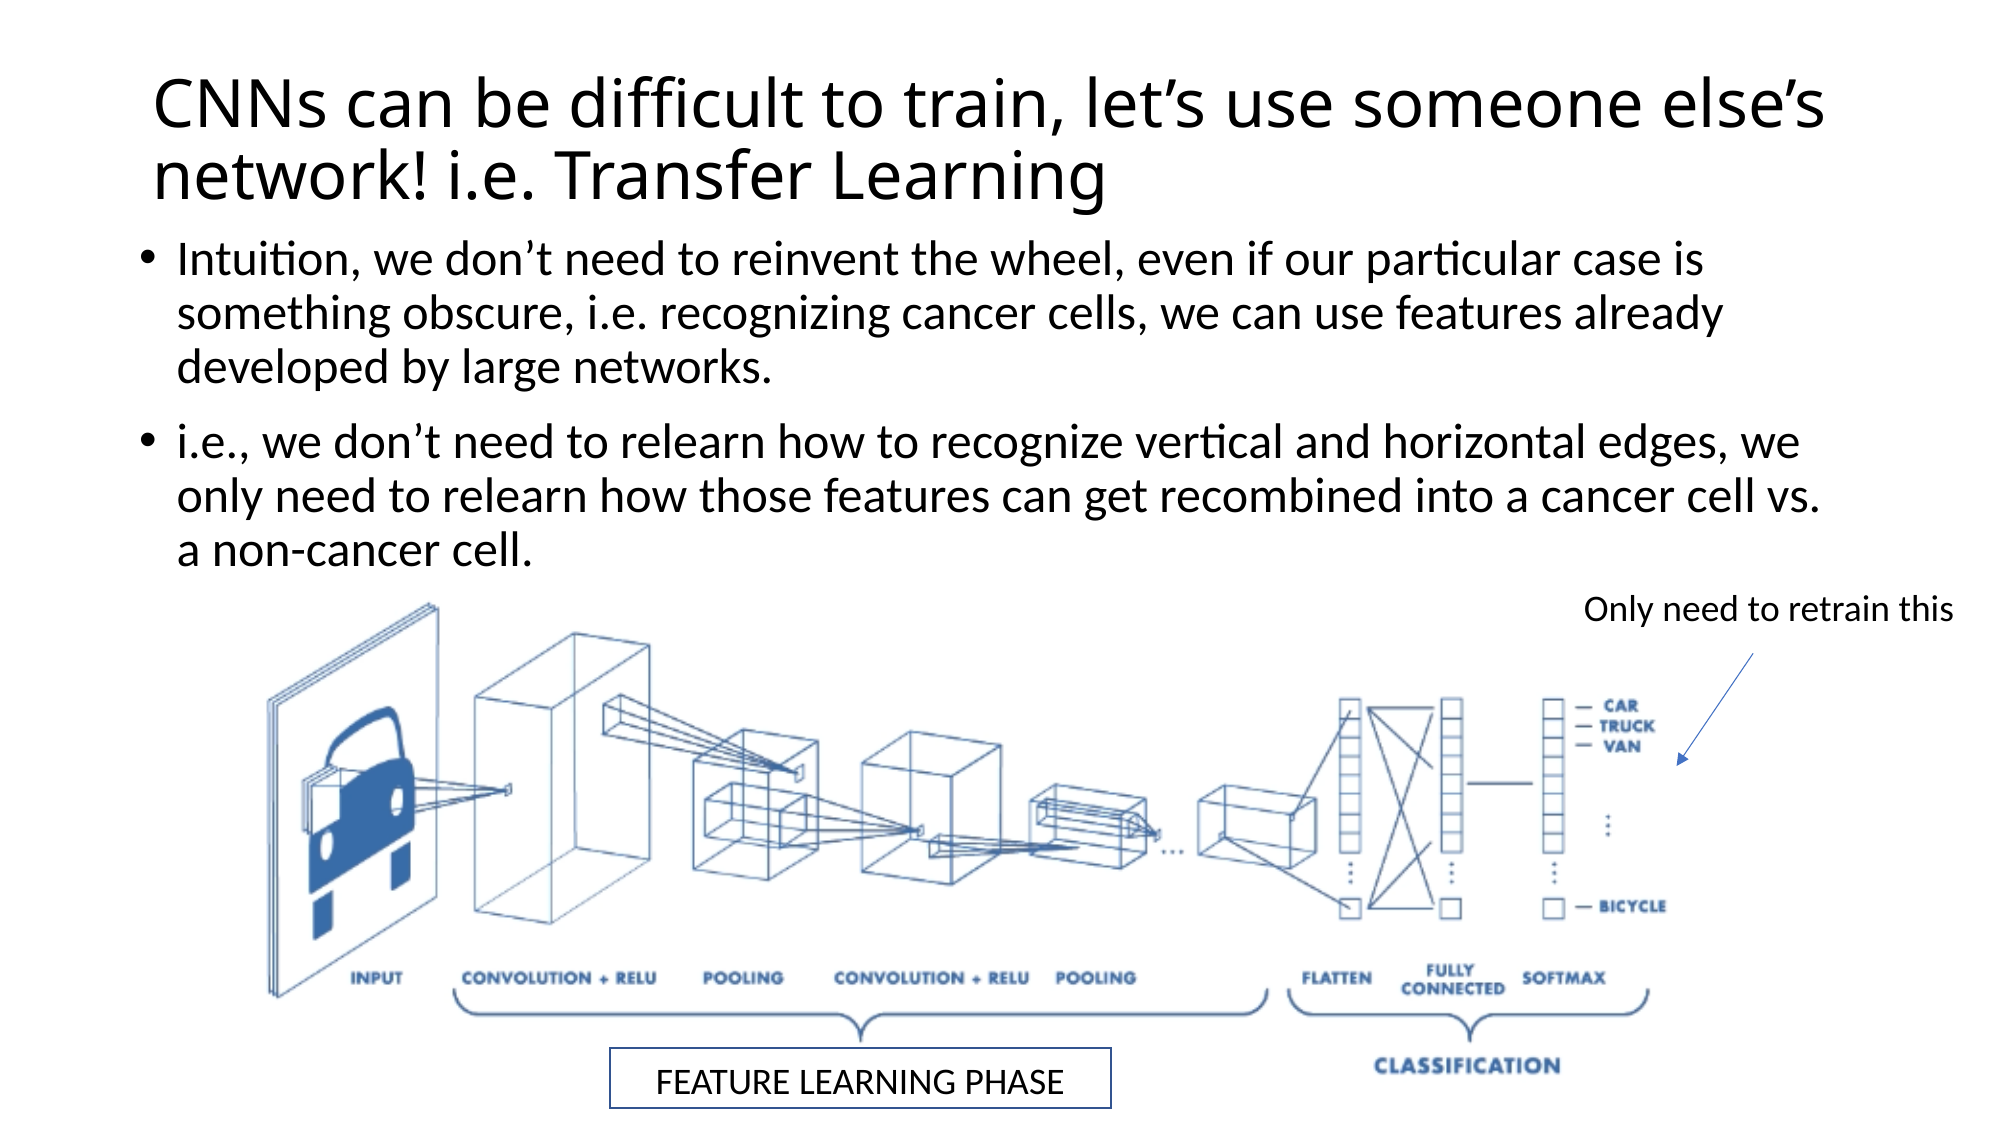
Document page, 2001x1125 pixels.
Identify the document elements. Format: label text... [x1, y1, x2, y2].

list Intuition, we don’t need to reinvent the wheel, even if our particular case is something obscure, i.e. recognizing cancer cells, we can use features already developed by large networks. i.e., we don’t need to relearn how to recognize vertical and horizontal edges, we only need to relearn how those features can get recombined into a cancer cell vs. a non-cancer cell. [124, 224, 1850, 641]
title CNNs can be difficult to train, let’s use someone else’s network! i.e. Transfer Learning [137, 32, 1863, 251]
picture [246, 586, 1727, 1125]
text_box Only need to retrain this [1569, 576, 1970, 636]
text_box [1676, 653, 1754, 766]
